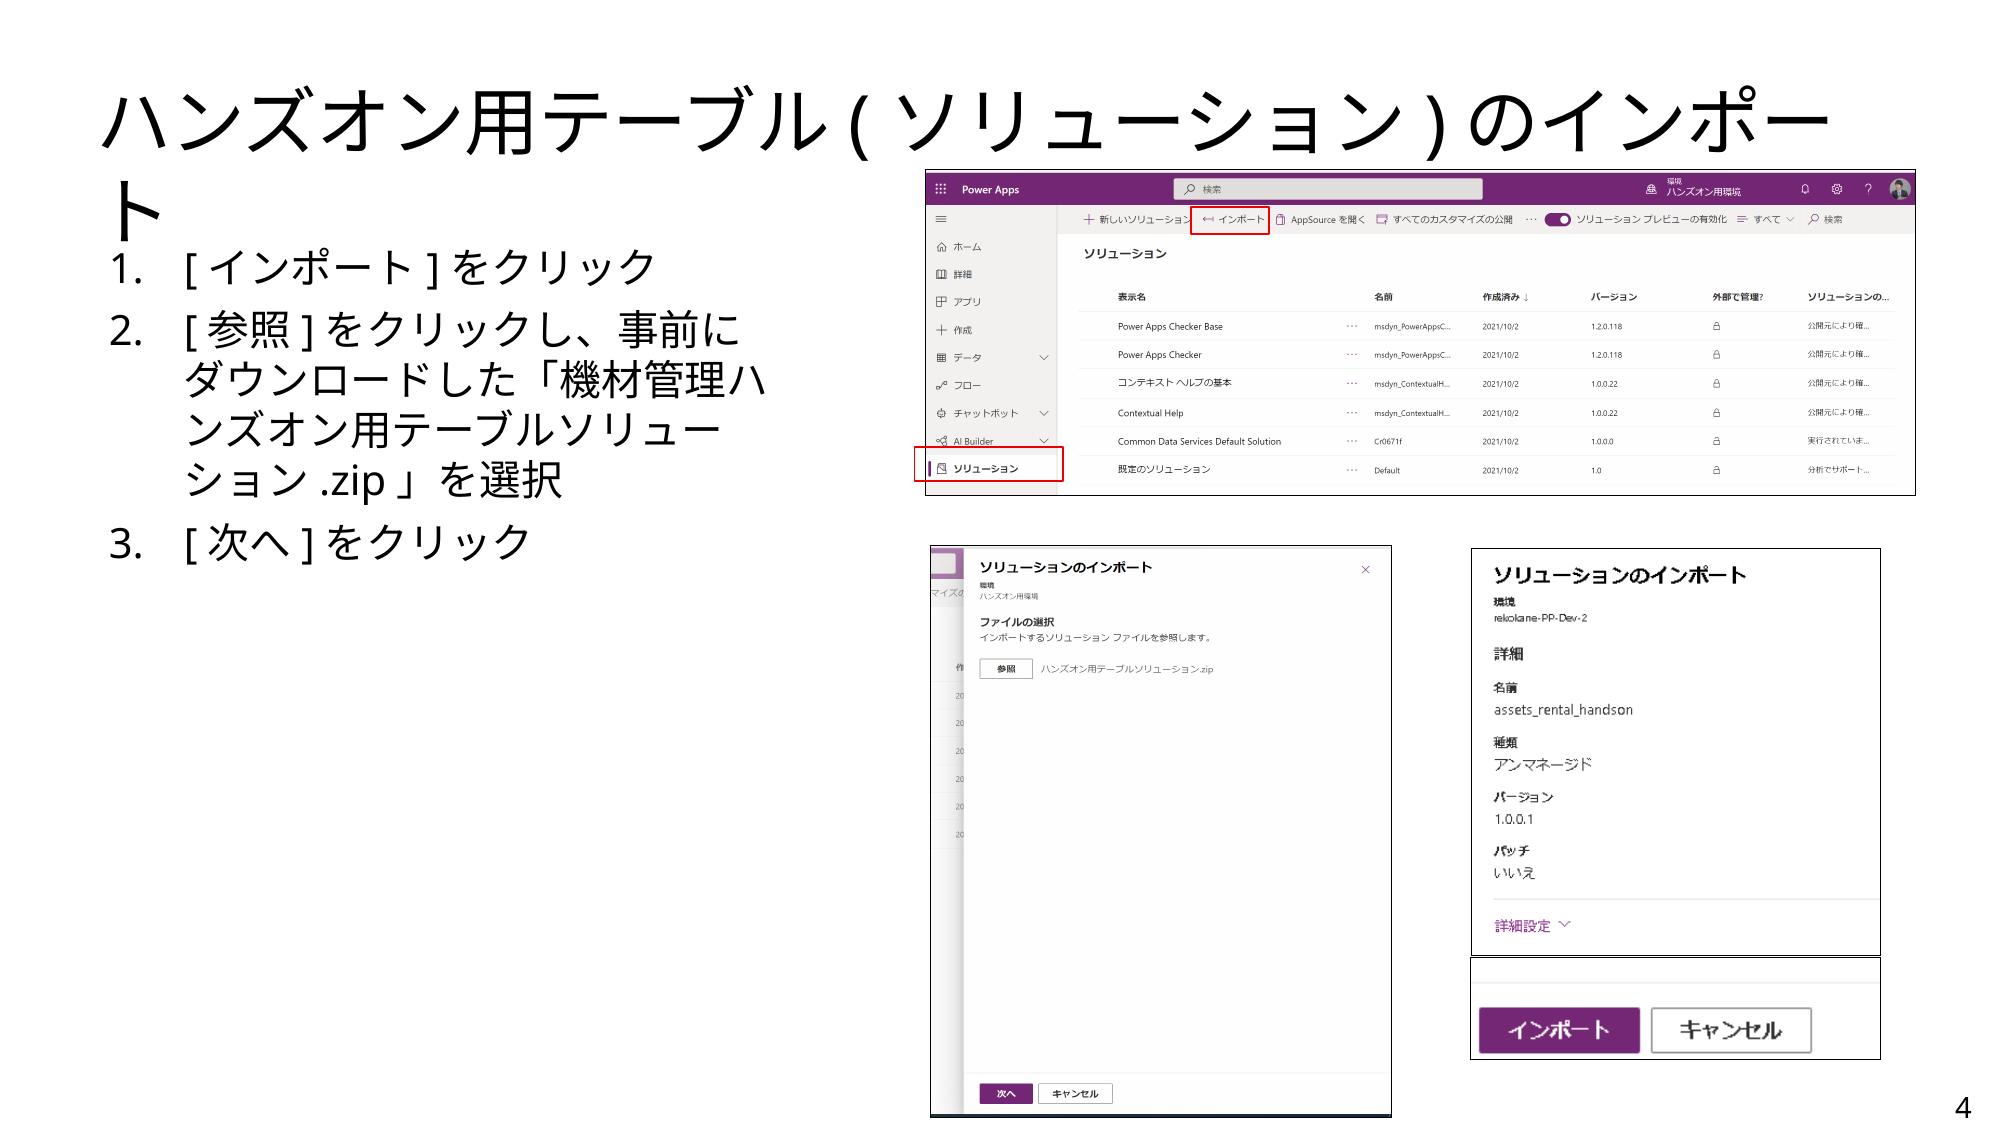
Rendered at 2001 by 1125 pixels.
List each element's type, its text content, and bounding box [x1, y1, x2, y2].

text_box [914, 446, 924, 482]
picture [1469, 957, 1882, 1060]
picture [930, 545, 1393, 1118]
text_box [インポート]をクリック [参照]をクリックし、事前にダウンロードした「機材管理ハンズオン用テーブルソリューション.zip」を選択 [次へ]をクリック [108, 241, 780, 567]
title ハンズオン用テーブル(ソリューション)のインポート [96, 75, 1904, 166]
picture [1471, 548, 1882, 956]
picture [924, 169, 1916, 496]
